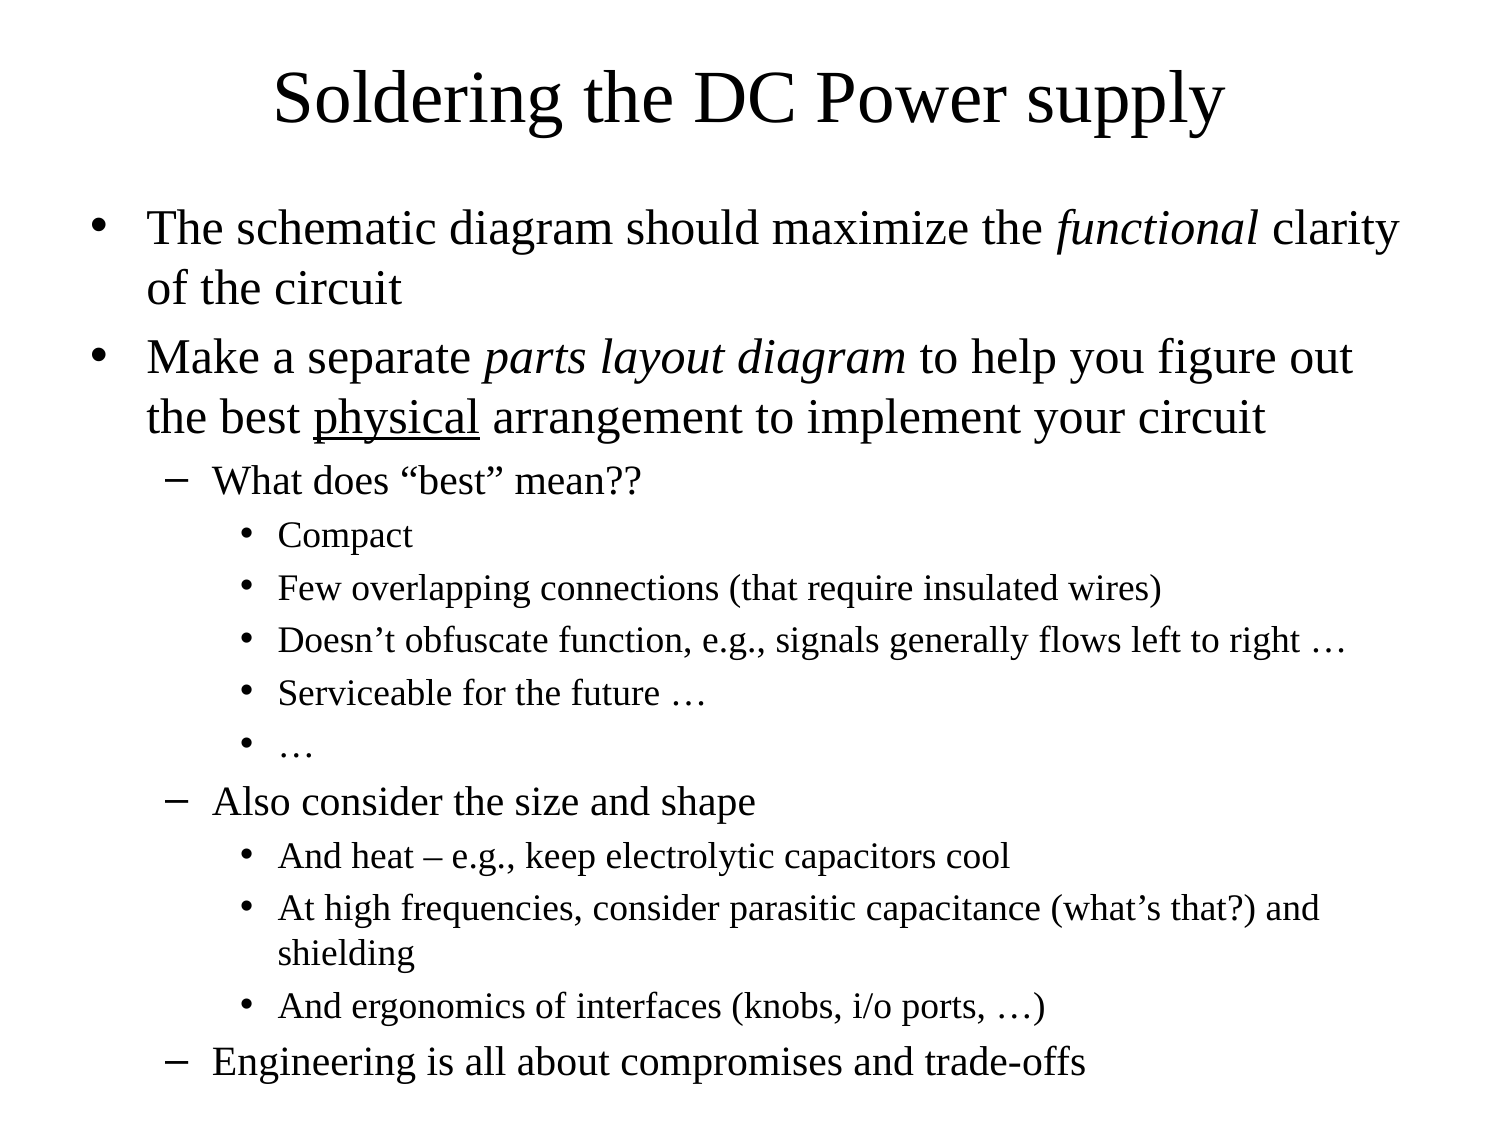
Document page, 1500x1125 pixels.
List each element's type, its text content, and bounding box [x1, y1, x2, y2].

title Soldering the DC Power supply [75, 0, 1425, 186]
list The schematic diagram should maximize the functional clarity of the circuit Make a separate parts layout diagram to help you figure out the best physical arrangement to implement your circuit What does “best” mean?? Compact Few overlapping connections (that require insulated wires) Doesn’t obfuscate function, e.g., signals generally flows left to right … Serviceable for the future … … Also consider the size and shape And heat – e.g., keep electrolytic capacitors cool At high frequencies, consider parasitic capacitance (what’s that?) and shielding And ergonomics of interfaces (knobs, i/o ports, …) Engineering is all about compromises and trade-offs [75, 186, 1425, 1112]
